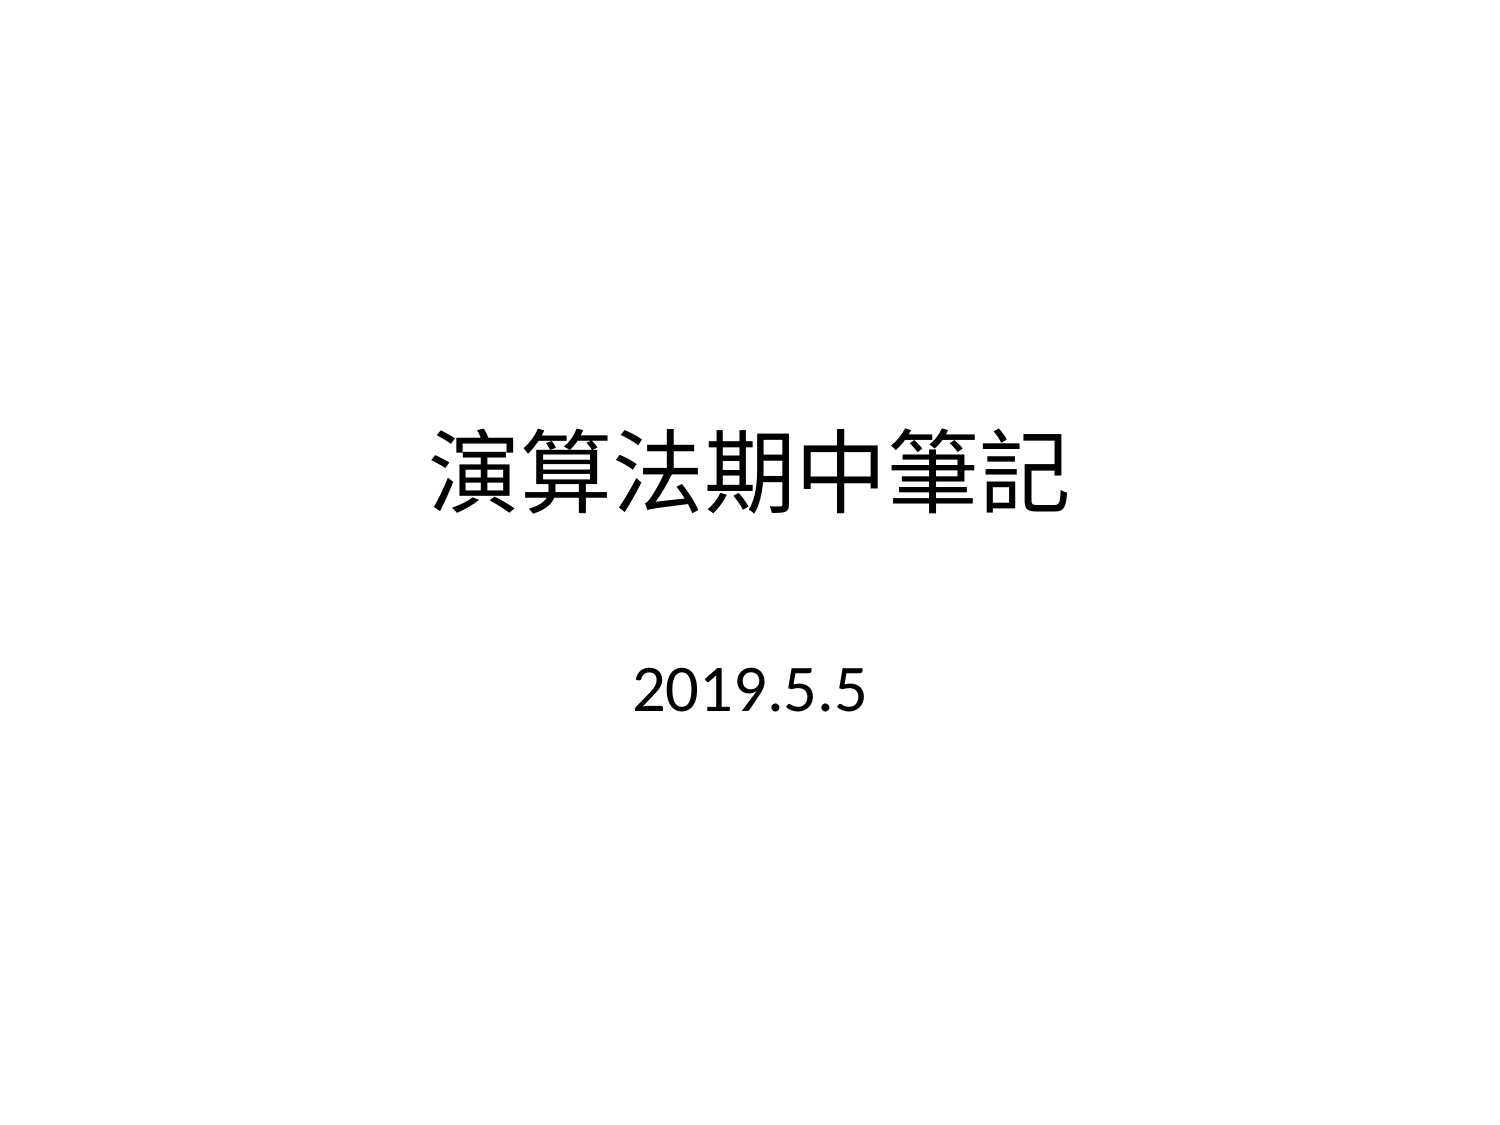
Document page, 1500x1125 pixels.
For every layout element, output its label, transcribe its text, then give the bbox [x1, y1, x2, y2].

subtitle 2019.5.5 [225, 637, 1275, 925]
title 演算法期中筆記 [112, 349, 1388, 591]
